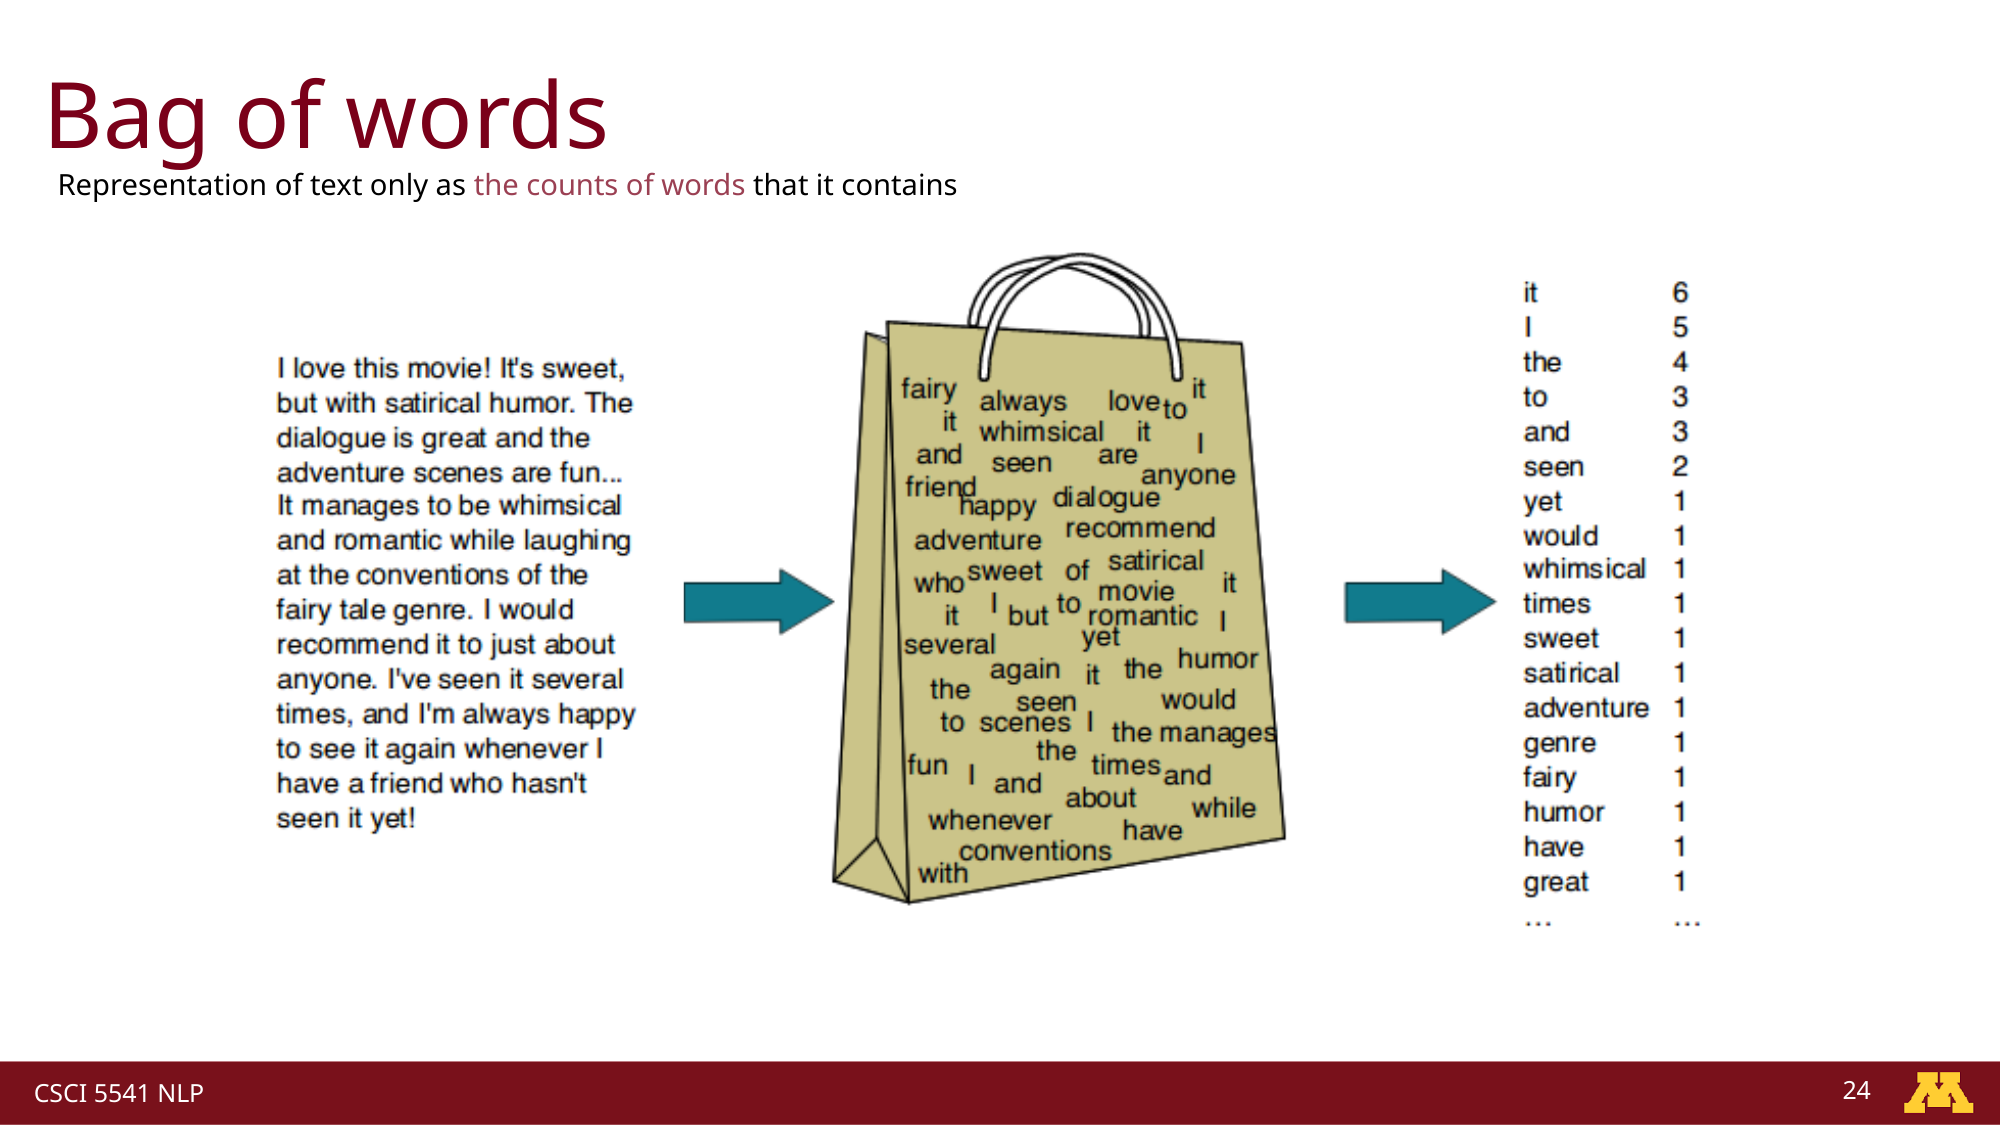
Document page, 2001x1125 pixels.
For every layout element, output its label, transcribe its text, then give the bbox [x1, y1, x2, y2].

picture [683, 231, 1292, 1008]
picture [1340, 231, 1712, 1008]
picture [0, 1061, 2000, 1125]
title Bag of words [32, 17, 1976, 206]
text_box Representation of text only as the counts of words that it contains [42, 159, 1032, 209]
slide_number 24 [1751, 1061, 1886, 1122]
picture [270, 231, 639, 1008]
